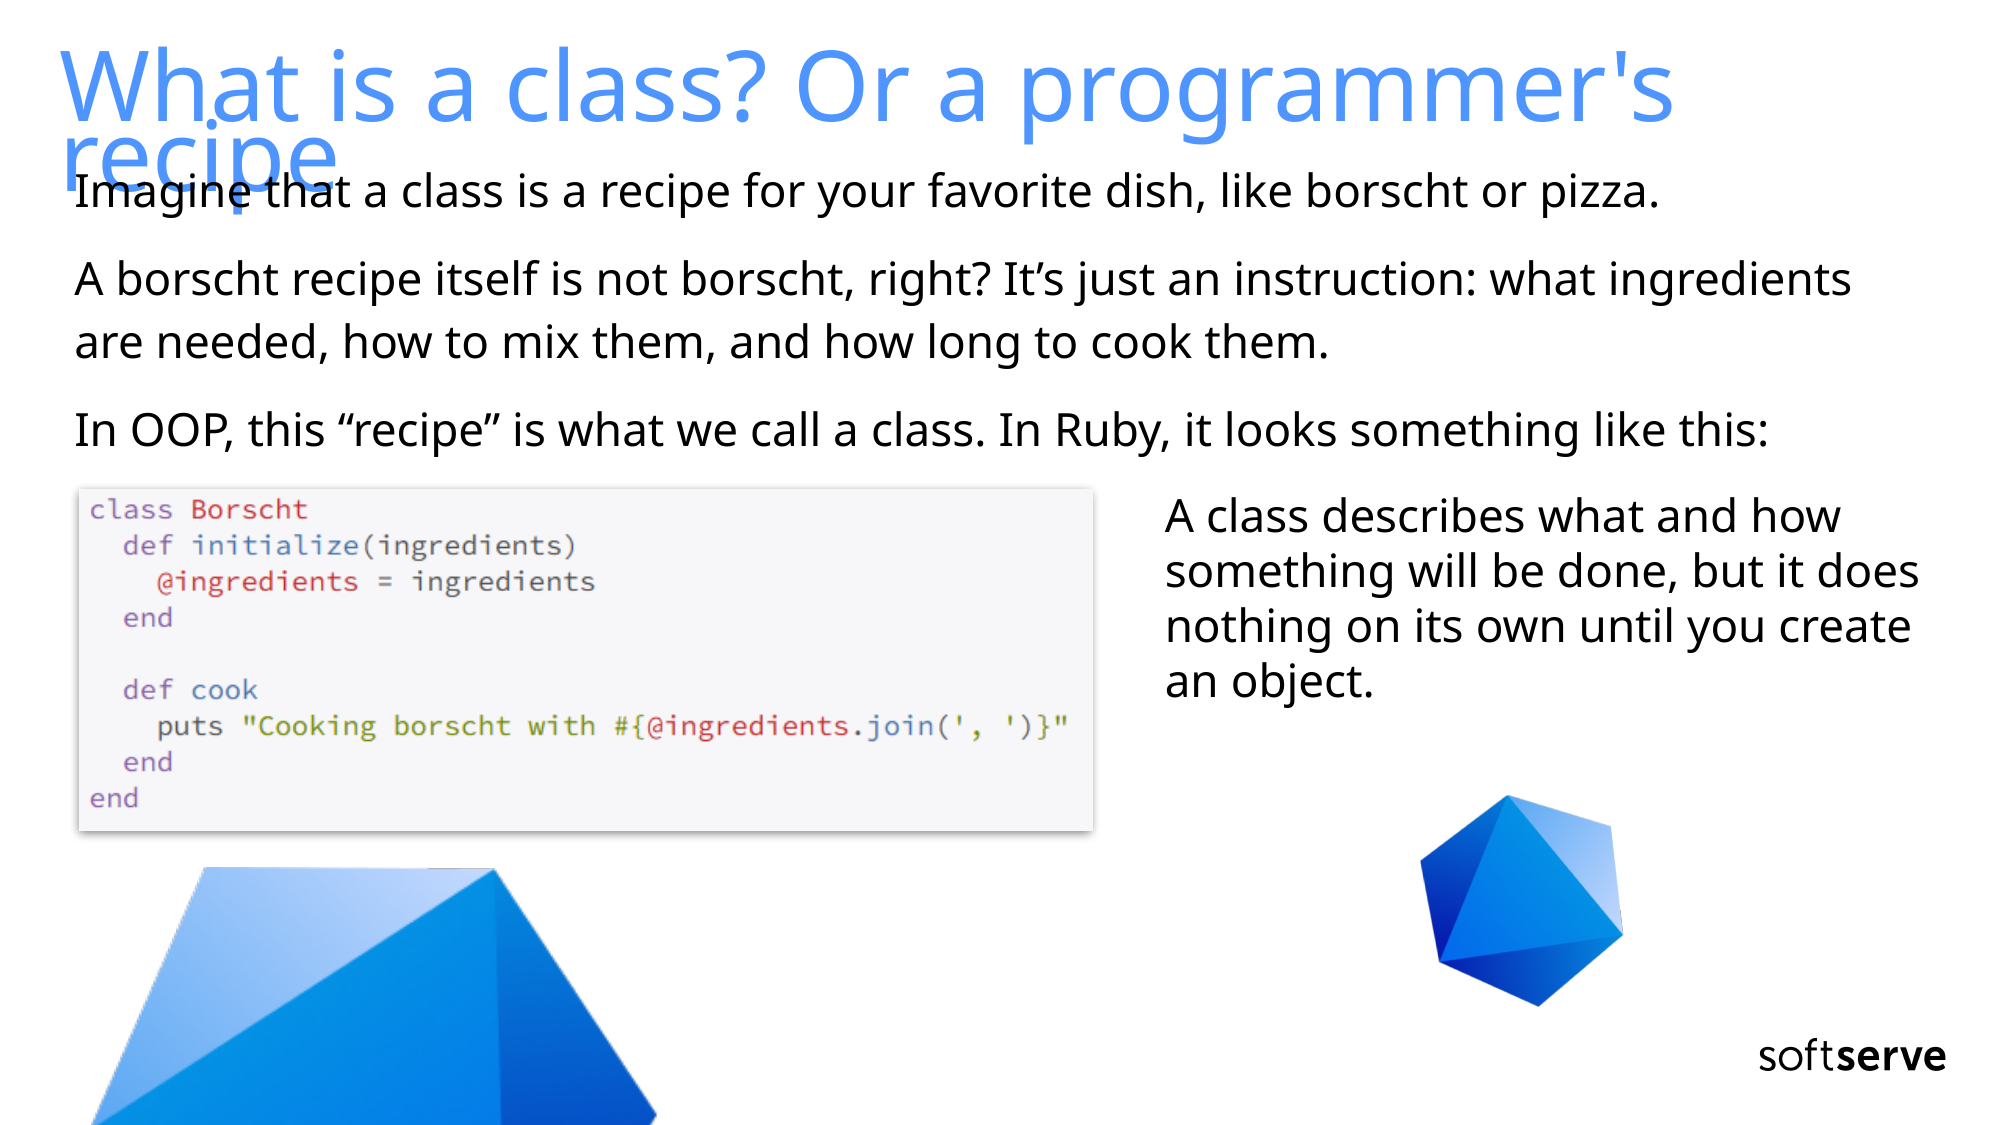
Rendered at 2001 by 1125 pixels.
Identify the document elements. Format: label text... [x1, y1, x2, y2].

picture [1414, 784, 1631, 1018]
title What is a class? Or a programmer's recipe [59, 64, 1941, 161]
picture [90, 867, 659, 1125]
text_box A class describes what and how something will be done, but it does nothing on its own until you create an object. [1149, 471, 1941, 738]
picture [1759, 1038, 1946, 1071]
picture [79, 489, 1093, 831]
text_box Imagine that a class is a recipe for your favorite dish, like borscht or pizza. A borscht recipe itself is not borscht, right? It’s just an instruction: what ingredients are needed, how to mix them, and how long to cook them. In OOP, this “recipe” is what we call a class. In Ruby, it looks something like this: [59, 138, 1886, 471]
